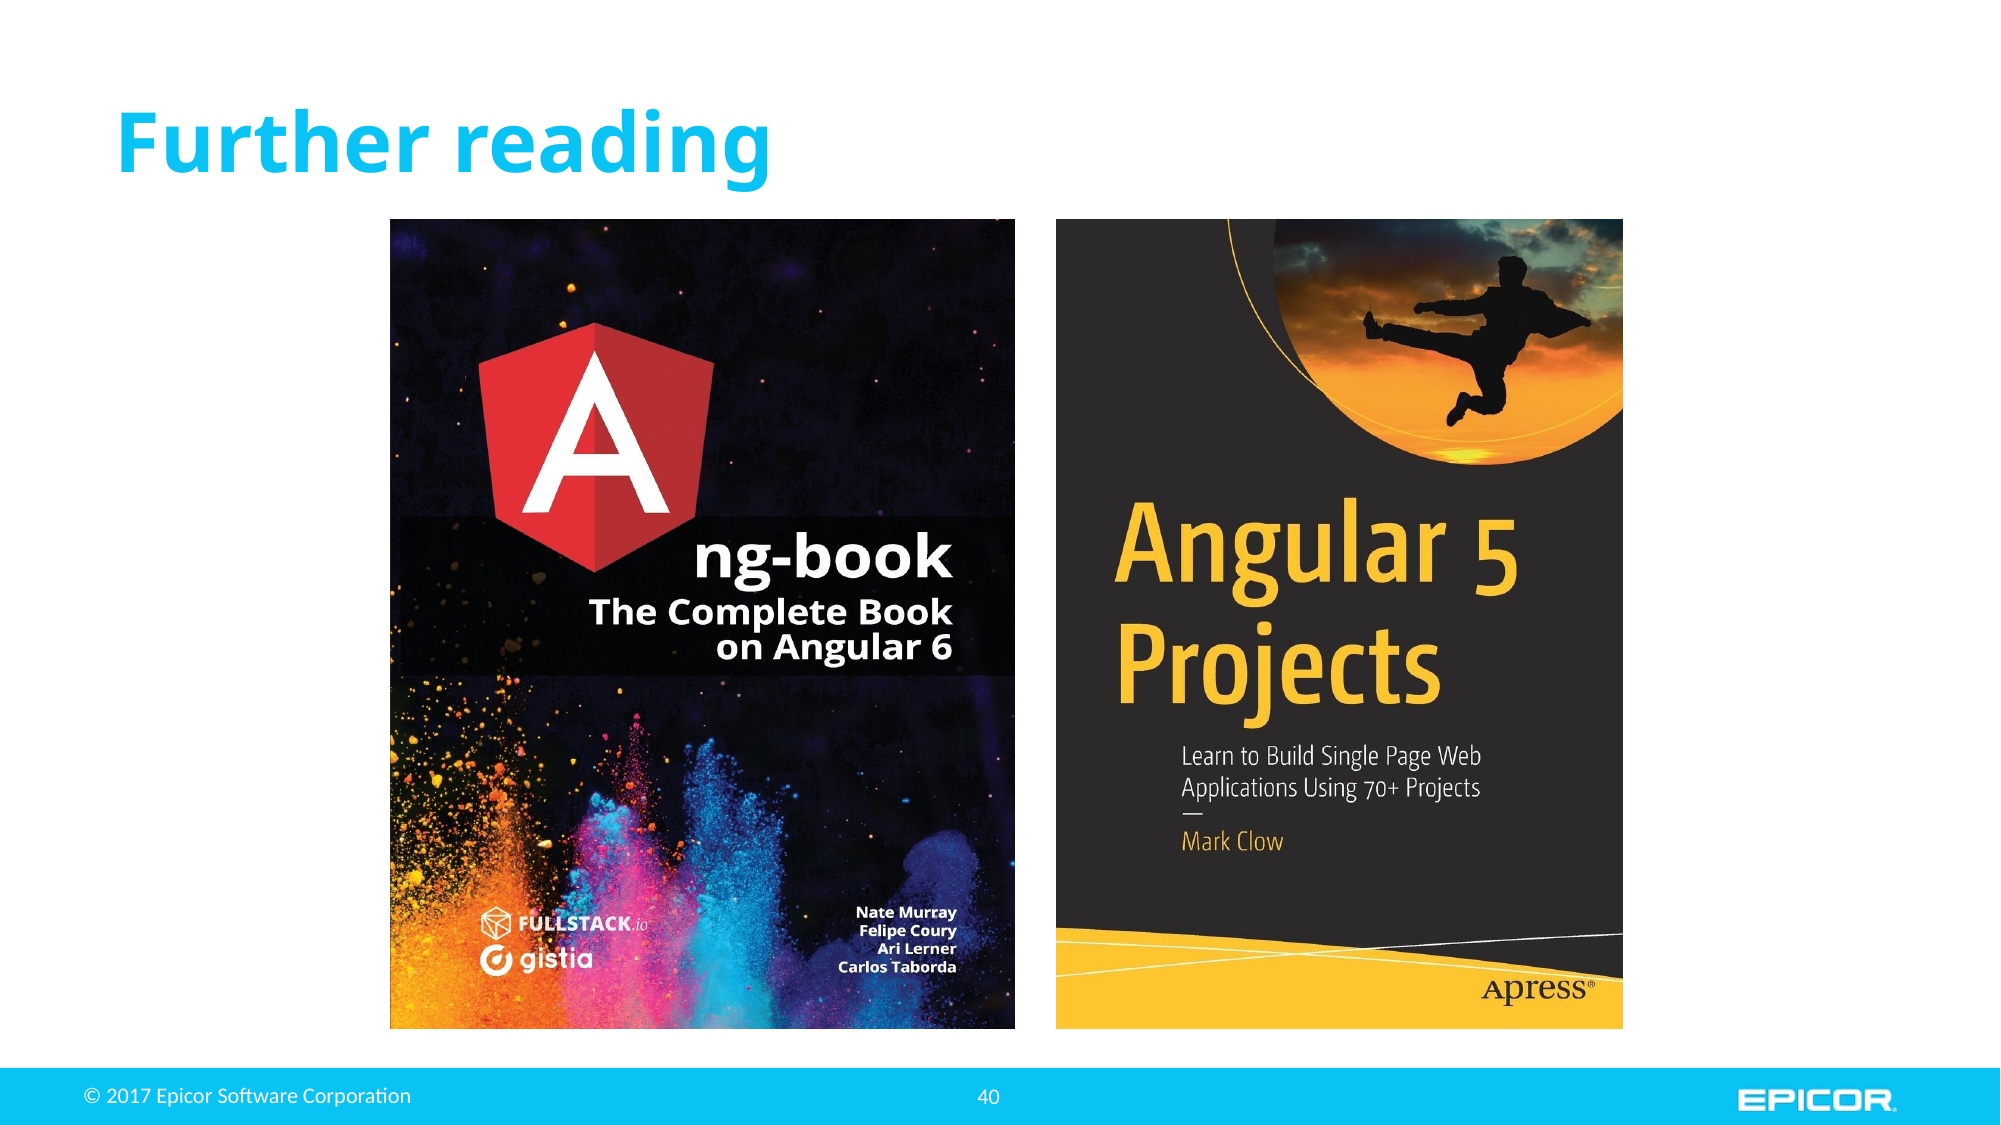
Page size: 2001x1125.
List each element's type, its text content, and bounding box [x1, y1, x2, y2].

title Further reading [99, 45, 1900, 233]
picture [1769, 1089, 1795, 1111]
picture [1833, 1089, 1862, 1111]
picture [389, 219, 1016, 1029]
picture [1865, 1089, 1897, 1111]
picture [1739, 1089, 1766, 1111]
picture [1055, 219, 1623, 1029]
picture [1807, 1089, 1830, 1111]
picture [1798, 1089, 1804, 1111]
